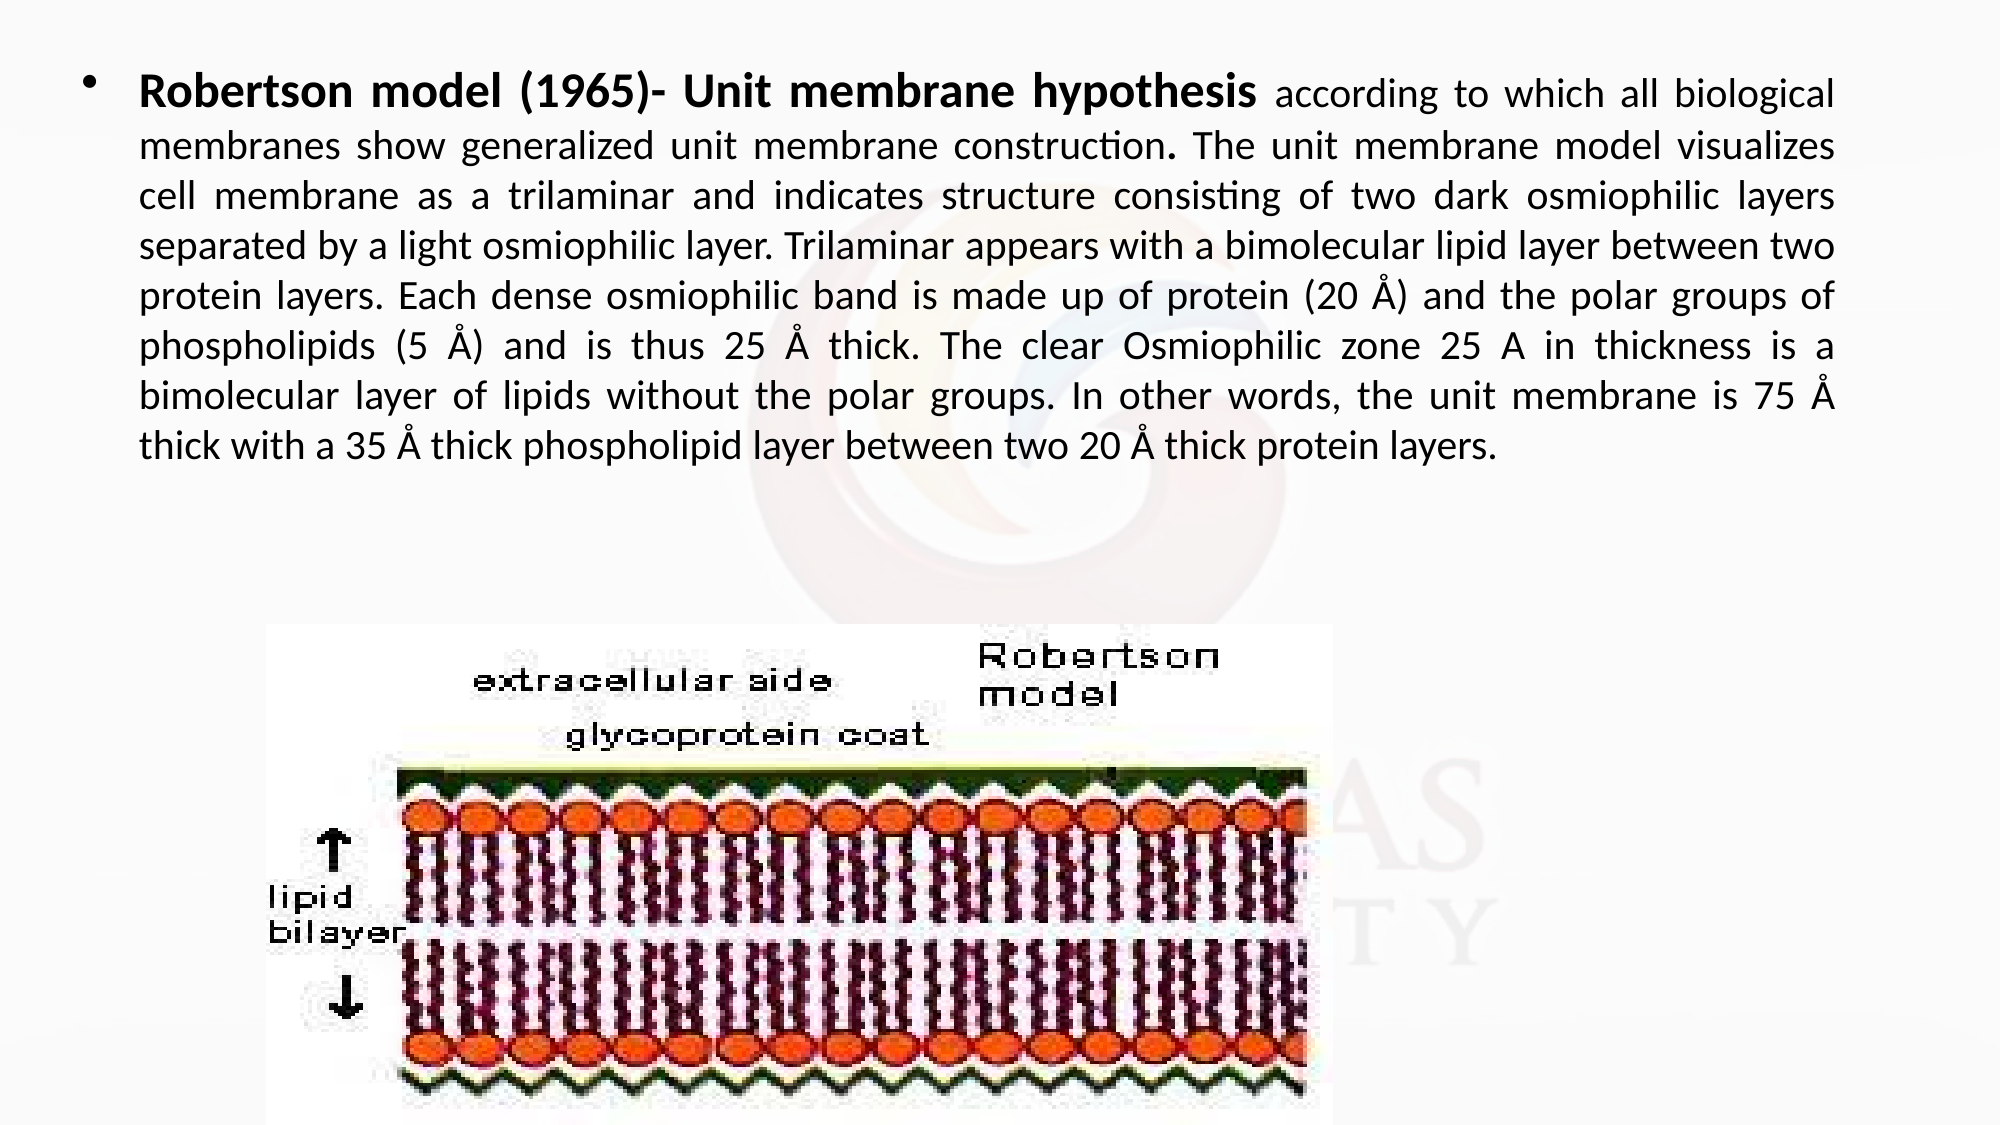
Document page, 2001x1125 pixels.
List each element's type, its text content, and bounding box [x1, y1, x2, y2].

text_box Robertson model (1965)- Unit membrane hypothesis according to which all biological membranes show generalized unit membrane construction. The unit membrane model visualizes cell membrane as a trilaminar and indicates structure consisting of two dark osmiophilic layers separated by a light osmiophilic layer. Trilaminar appears with a bimolecular lipid layer between two protein layers. Each dense osmiophilic band is made up of protein (20 Å) and the polar groups of phospholipids (5 Å) and is thus 25 Å thick. The clear Osmiophilic zone 25 A in thickness is a bimolecular layer of lipids without the polar groups. In other words, the unit membrane is 75 Å thick with a 35 Å thick phospholipid layer between two 20 Å thick protein layers. [66, 50, 1850, 475]
picture [266, 624, 1333, 1125]
